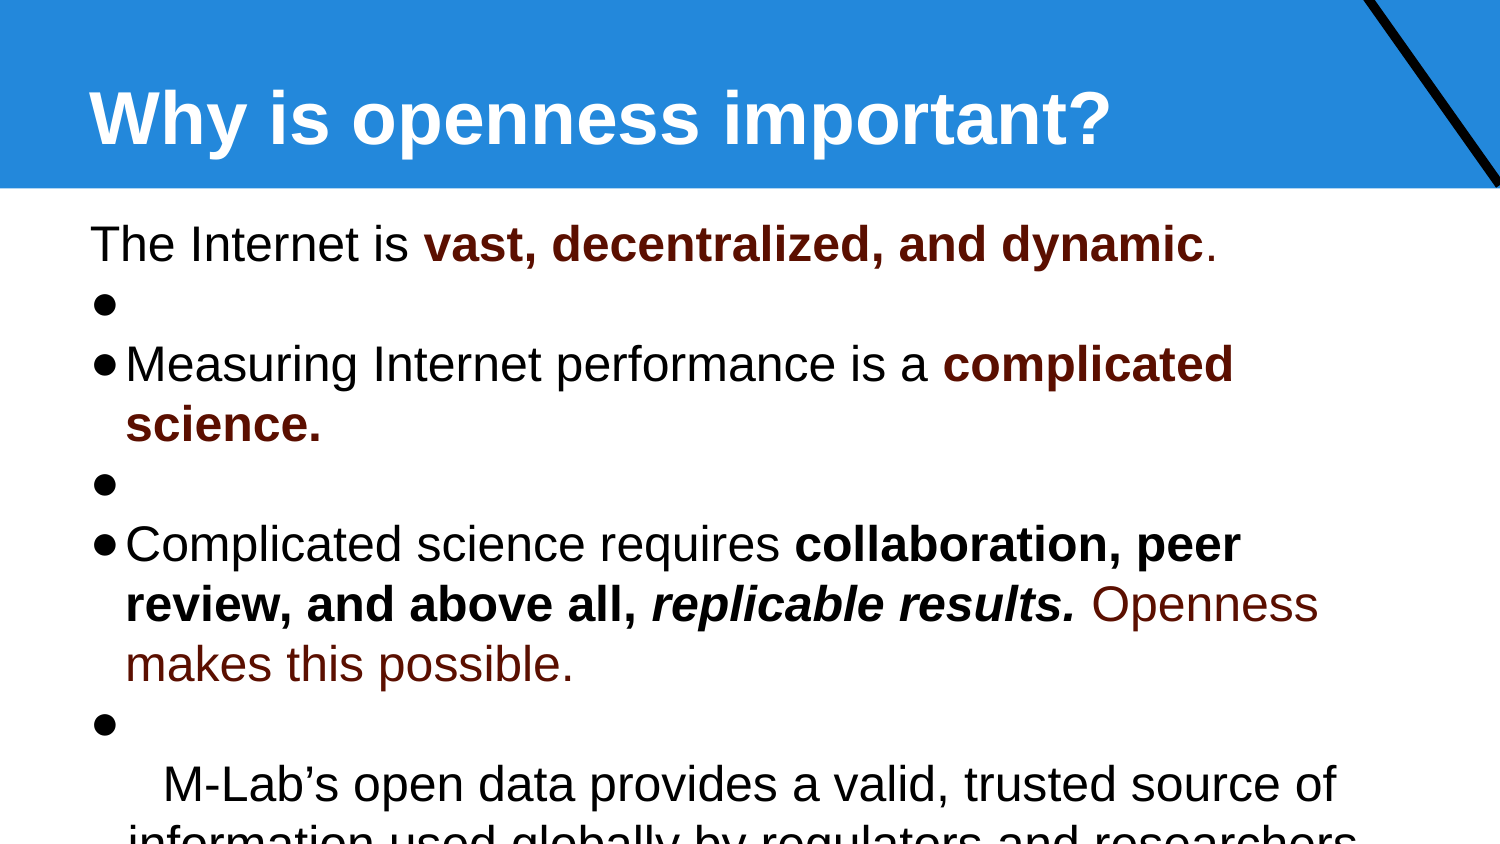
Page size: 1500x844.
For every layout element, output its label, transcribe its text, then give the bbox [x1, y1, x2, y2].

text_box The Internet is vast, decentralized, and dynamic. Measuring Internet performance is a complicated science. Complicated science requires collaboration, peer review, and above all, replicable results. Openness makes this possible. M-Lab’s open data provides a valid, trusted source of information used globally by regulators and researchers. [75, 196, 1425, 808]
text_box Why is openness important? [75, 33, 1425, 175]
